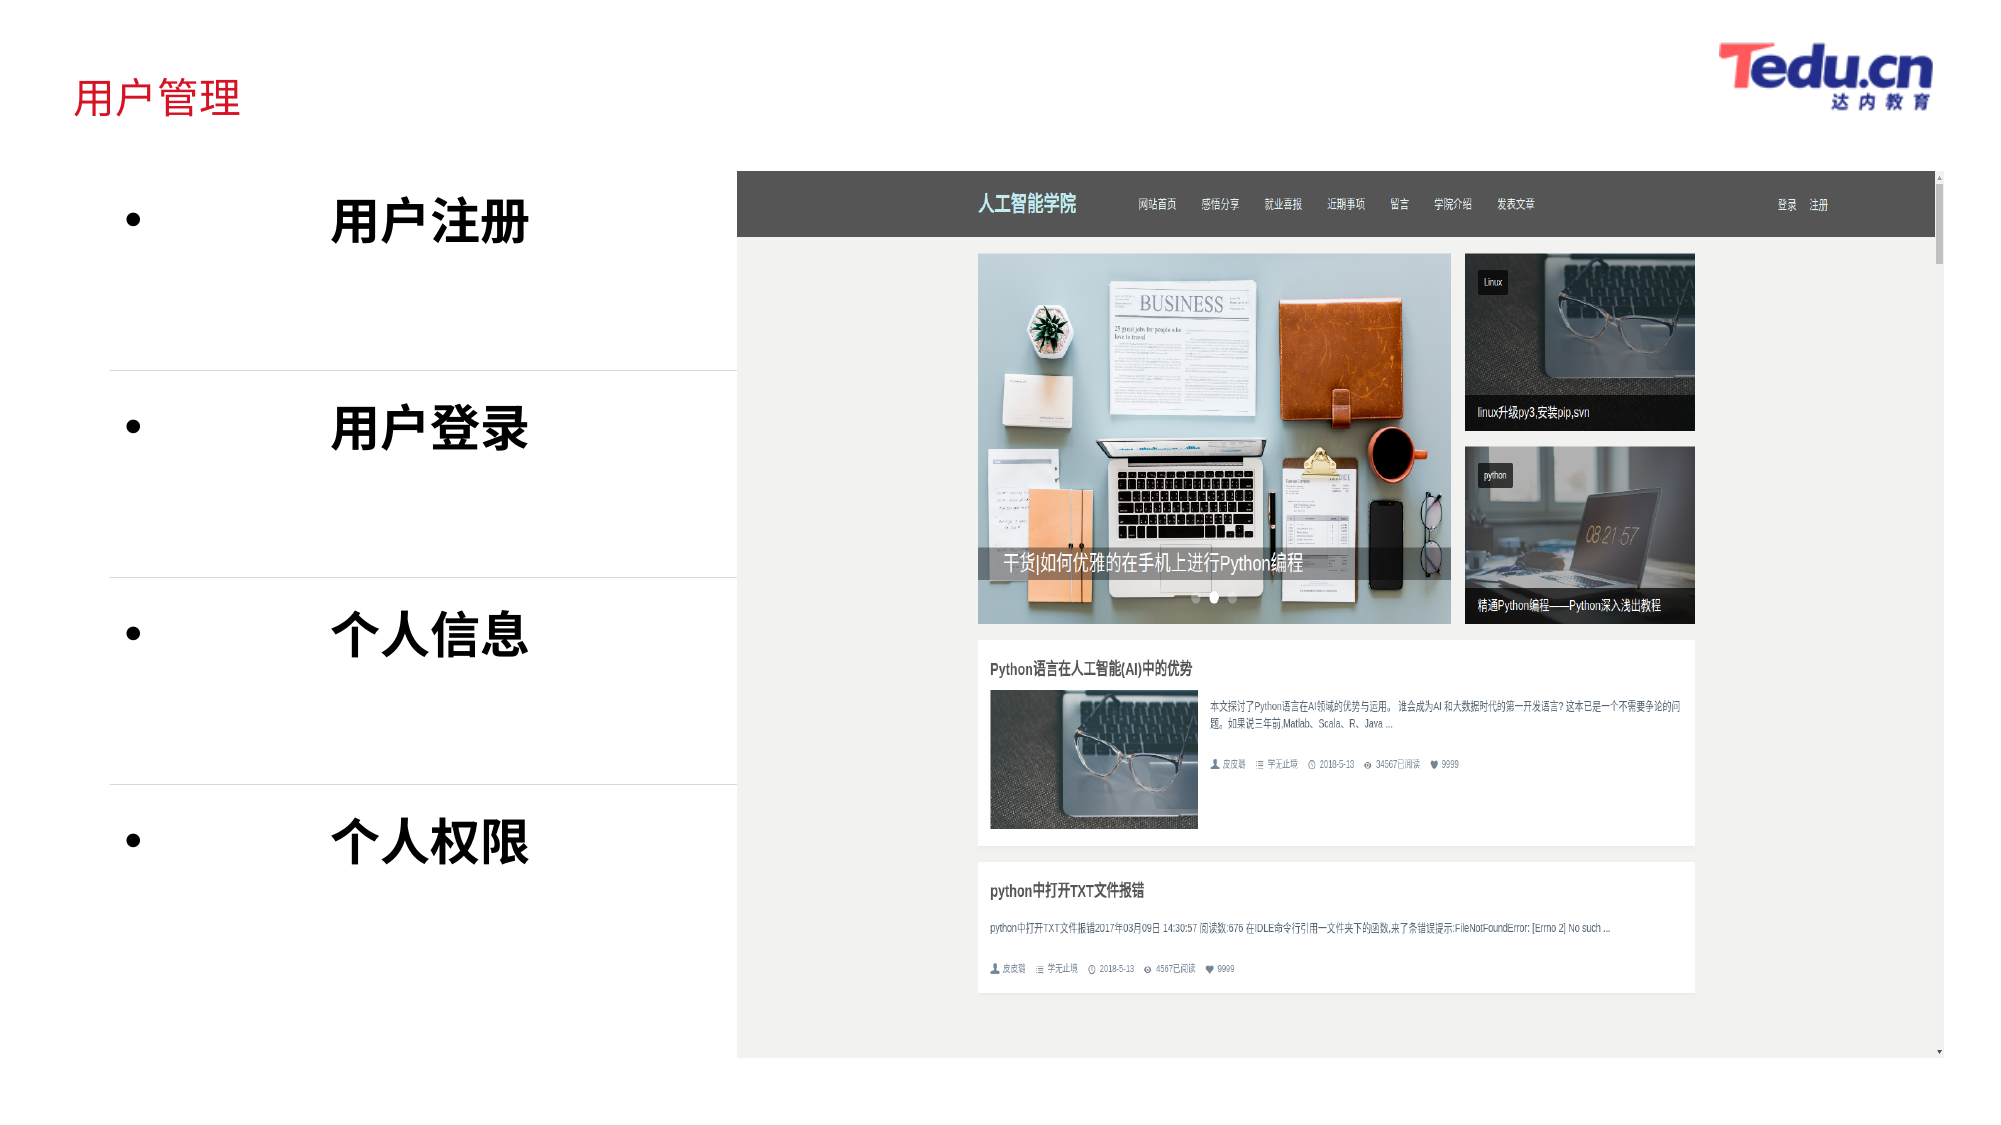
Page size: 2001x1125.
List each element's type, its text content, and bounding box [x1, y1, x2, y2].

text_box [109, 185, 737, 988]
picture [737, 171, 1944, 1058]
text_box 用户管理 [59, 64, 256, 129]
picture [1707, 40, 1944, 112]
